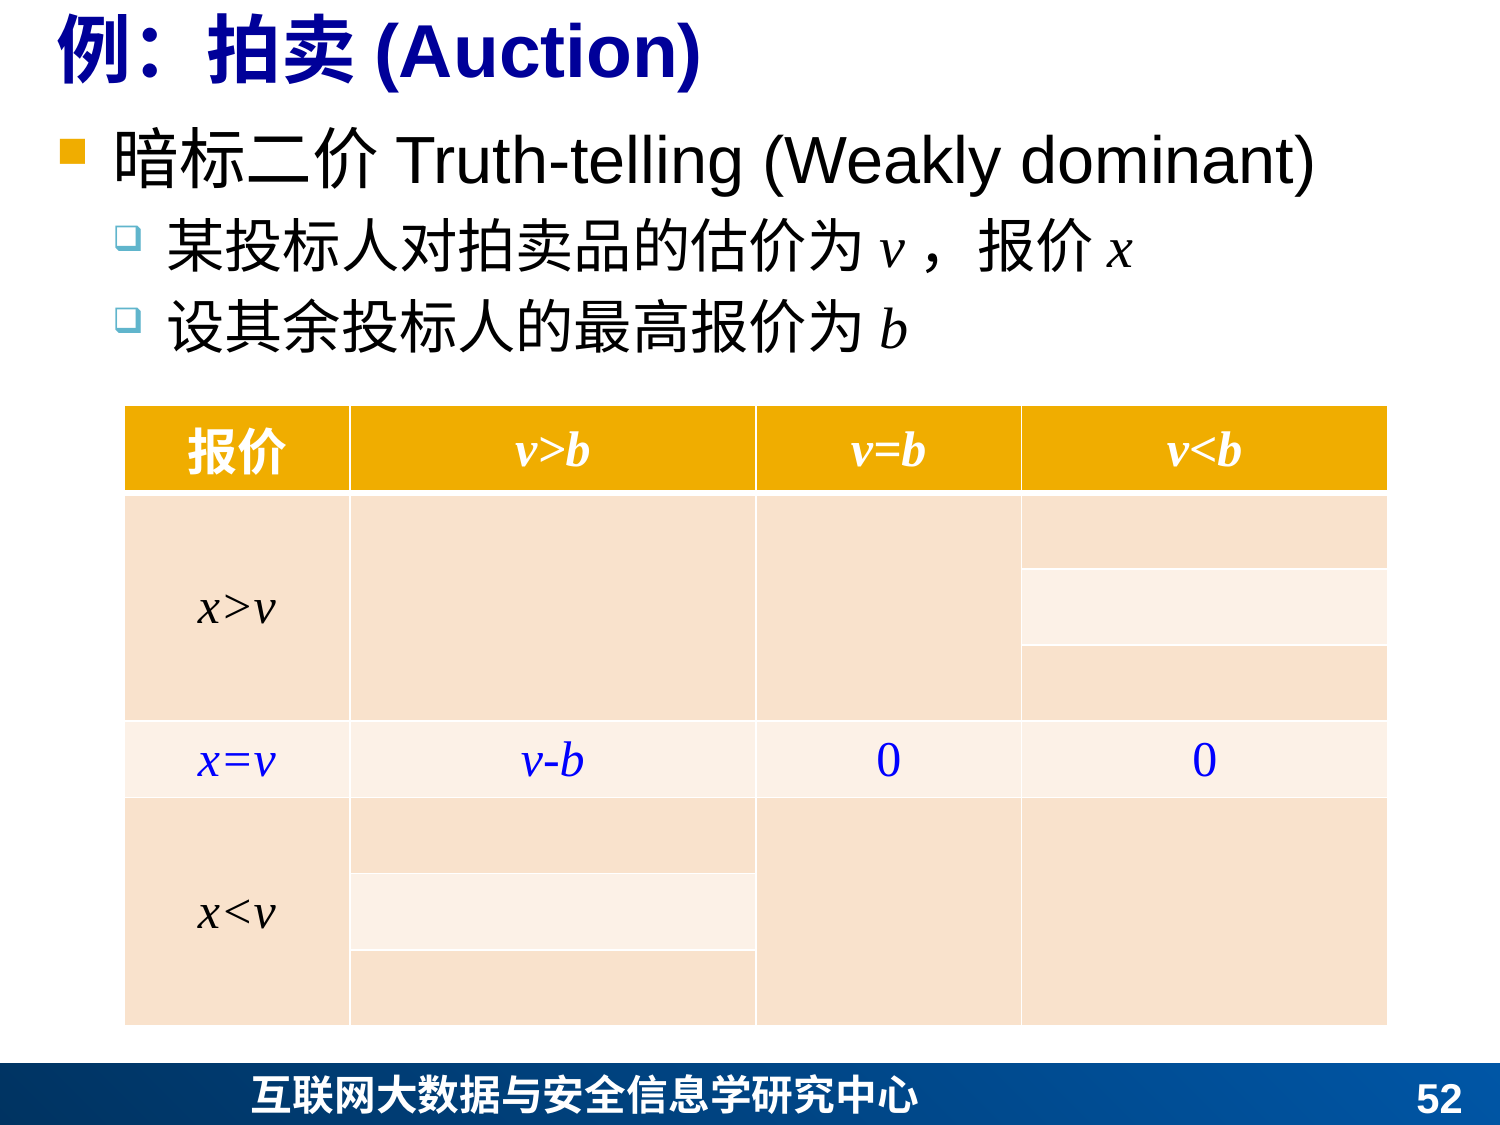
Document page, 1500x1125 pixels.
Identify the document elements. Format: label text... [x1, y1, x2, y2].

table_cell [351, 951, 755, 1025]
table_header v>b [351, 406, 755, 490]
table_cell [1022, 570, 1387, 644]
table_header 报价 [125, 406, 349, 490]
table_cell [351, 496, 755, 720]
table_cell [1022, 496, 1387, 568]
list 暗标二价Truth-telling (Weakly dominant) 某投标人对拍卖品的估价为v，报价x 设其余投标人的最高报价为b [41, 114, 1459, 409]
table_cell v-b [351, 722, 755, 797]
table_cell [757, 798, 1021, 1025]
table_cell x>v [125, 496, 349, 720]
table_cell [351, 874, 755, 949]
table_cell [351, 798, 755, 873]
table_header v<b [1022, 406, 1387, 490]
table_cell 0 [1022, 722, 1387, 797]
table_cell x<v [125, 798, 349, 1025]
table_cell [1022, 646, 1387, 720]
title 例：拍卖(Auction) [41, 0, 1500, 114]
table_cell x=v [125, 722, 349, 797]
slide_number 51 [1127, 1063, 1479, 1125]
table_cell 0 [757, 722, 1021, 797]
table_cell [1022, 798, 1387, 1025]
table_cell [757, 496, 1021, 720]
table_header v=b [757, 406, 1021, 490]
